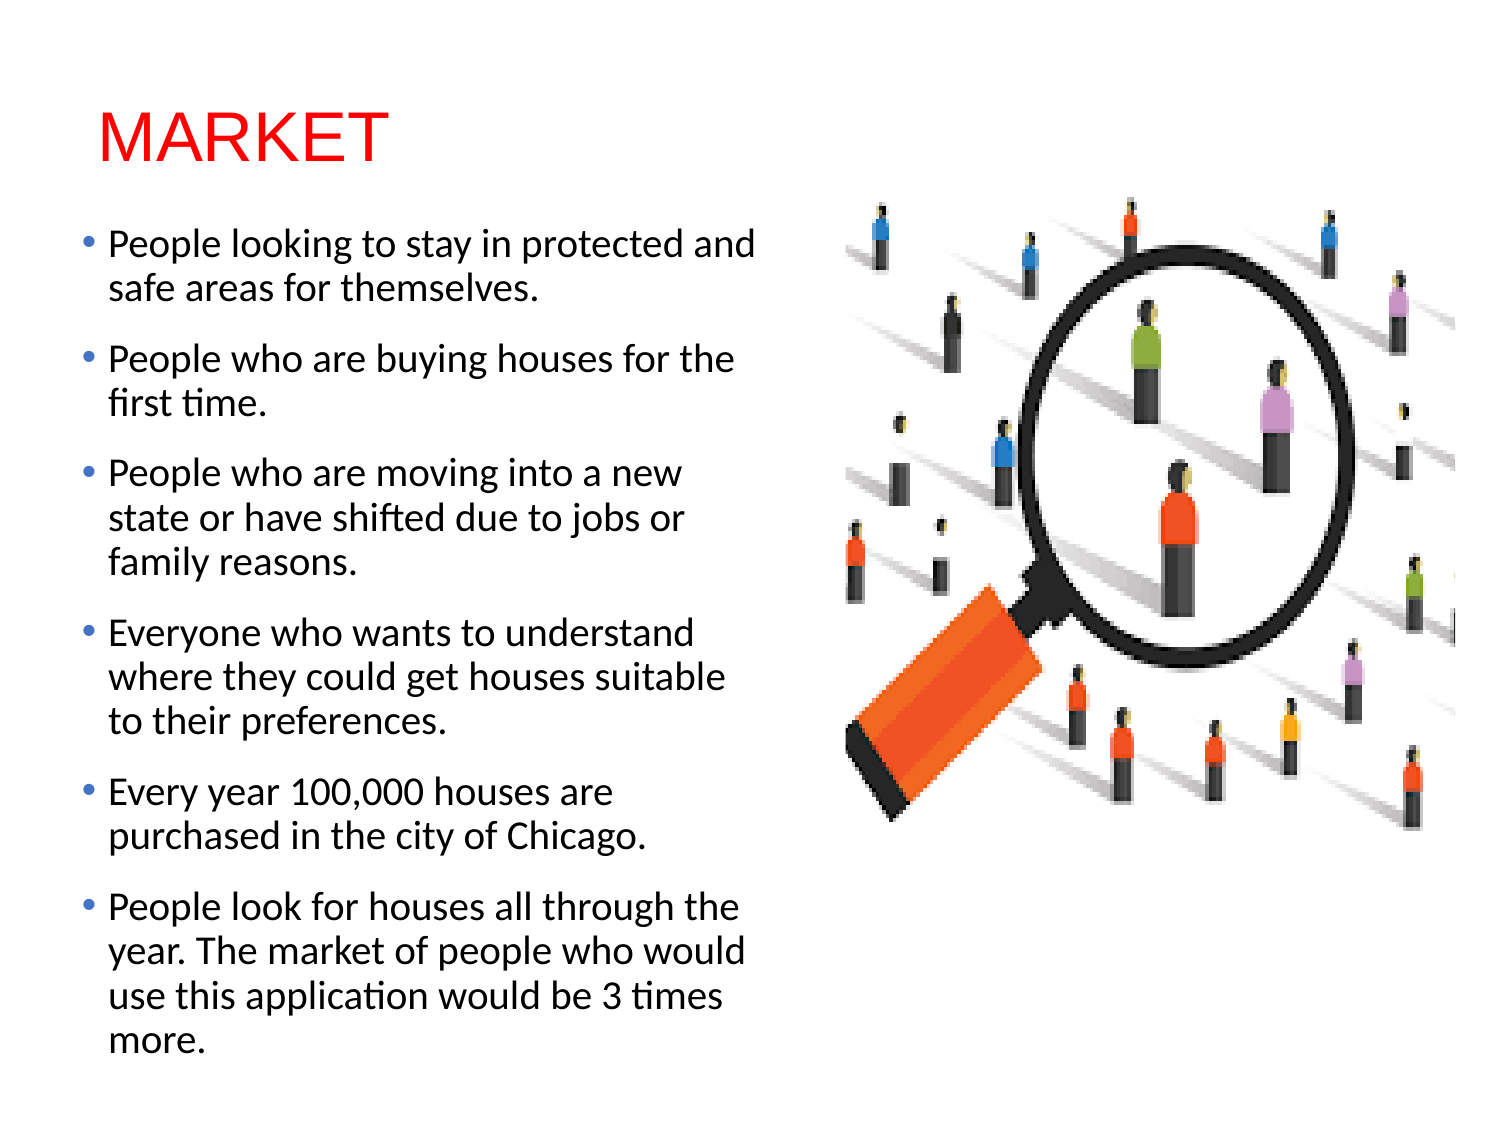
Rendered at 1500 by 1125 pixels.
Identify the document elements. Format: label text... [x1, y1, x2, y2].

picture [845, 168, 1456, 870]
list People looking to stay in protected and safe areas for themselves. People who are buying houses for the first time. People who are moving into a new state or have shifted due to jobs or family reasons. Everyone who wants to understand where they could get houses suitable to their preferences. Every year 100,000 houses are purchased in the city of Chicago. People look for houses all through the year. The market of people who would use this application would be 3 times more. [44, 216, 773, 987]
title MARKET [87, 29, 1381, 248]
